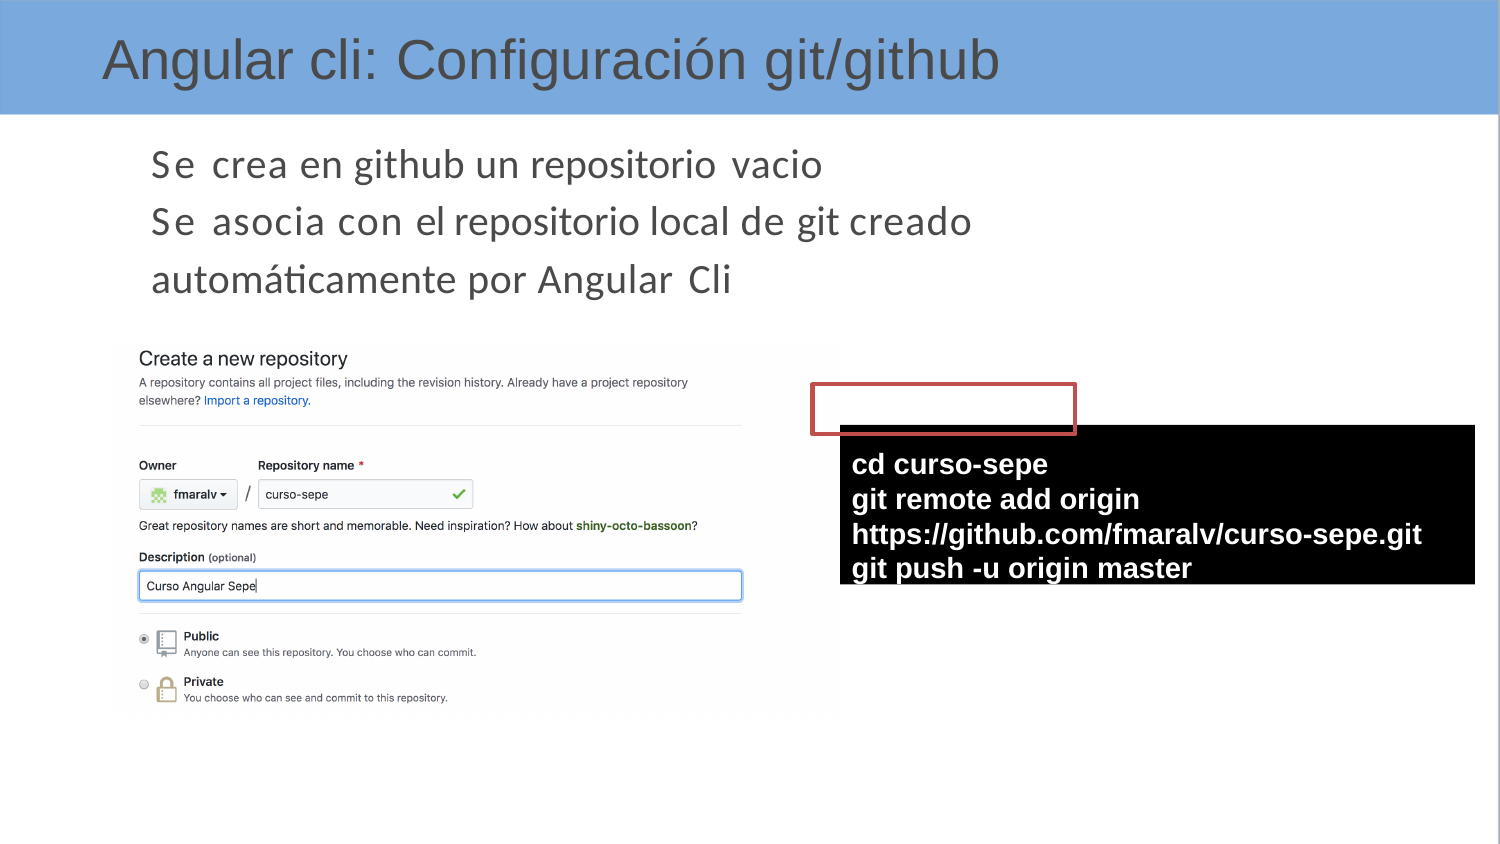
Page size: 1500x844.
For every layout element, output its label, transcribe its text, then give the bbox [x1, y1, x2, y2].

text_box [845, 382, 1077, 436]
text_box Se crea en github un repositorio vacio Se asocia con el repositorio local de git creado automáticamente por Angular Cli [149, 126, 1275, 302]
title Angular cli: Configuración git/github [100, 21, 1163, 165]
picture [0, 0, 1500, 844]
text_box cd curso-sepe git remote add origin https://github.com/fmaralv/curso-sepe.git git push -u origin master [845, 424, 1475, 585]
